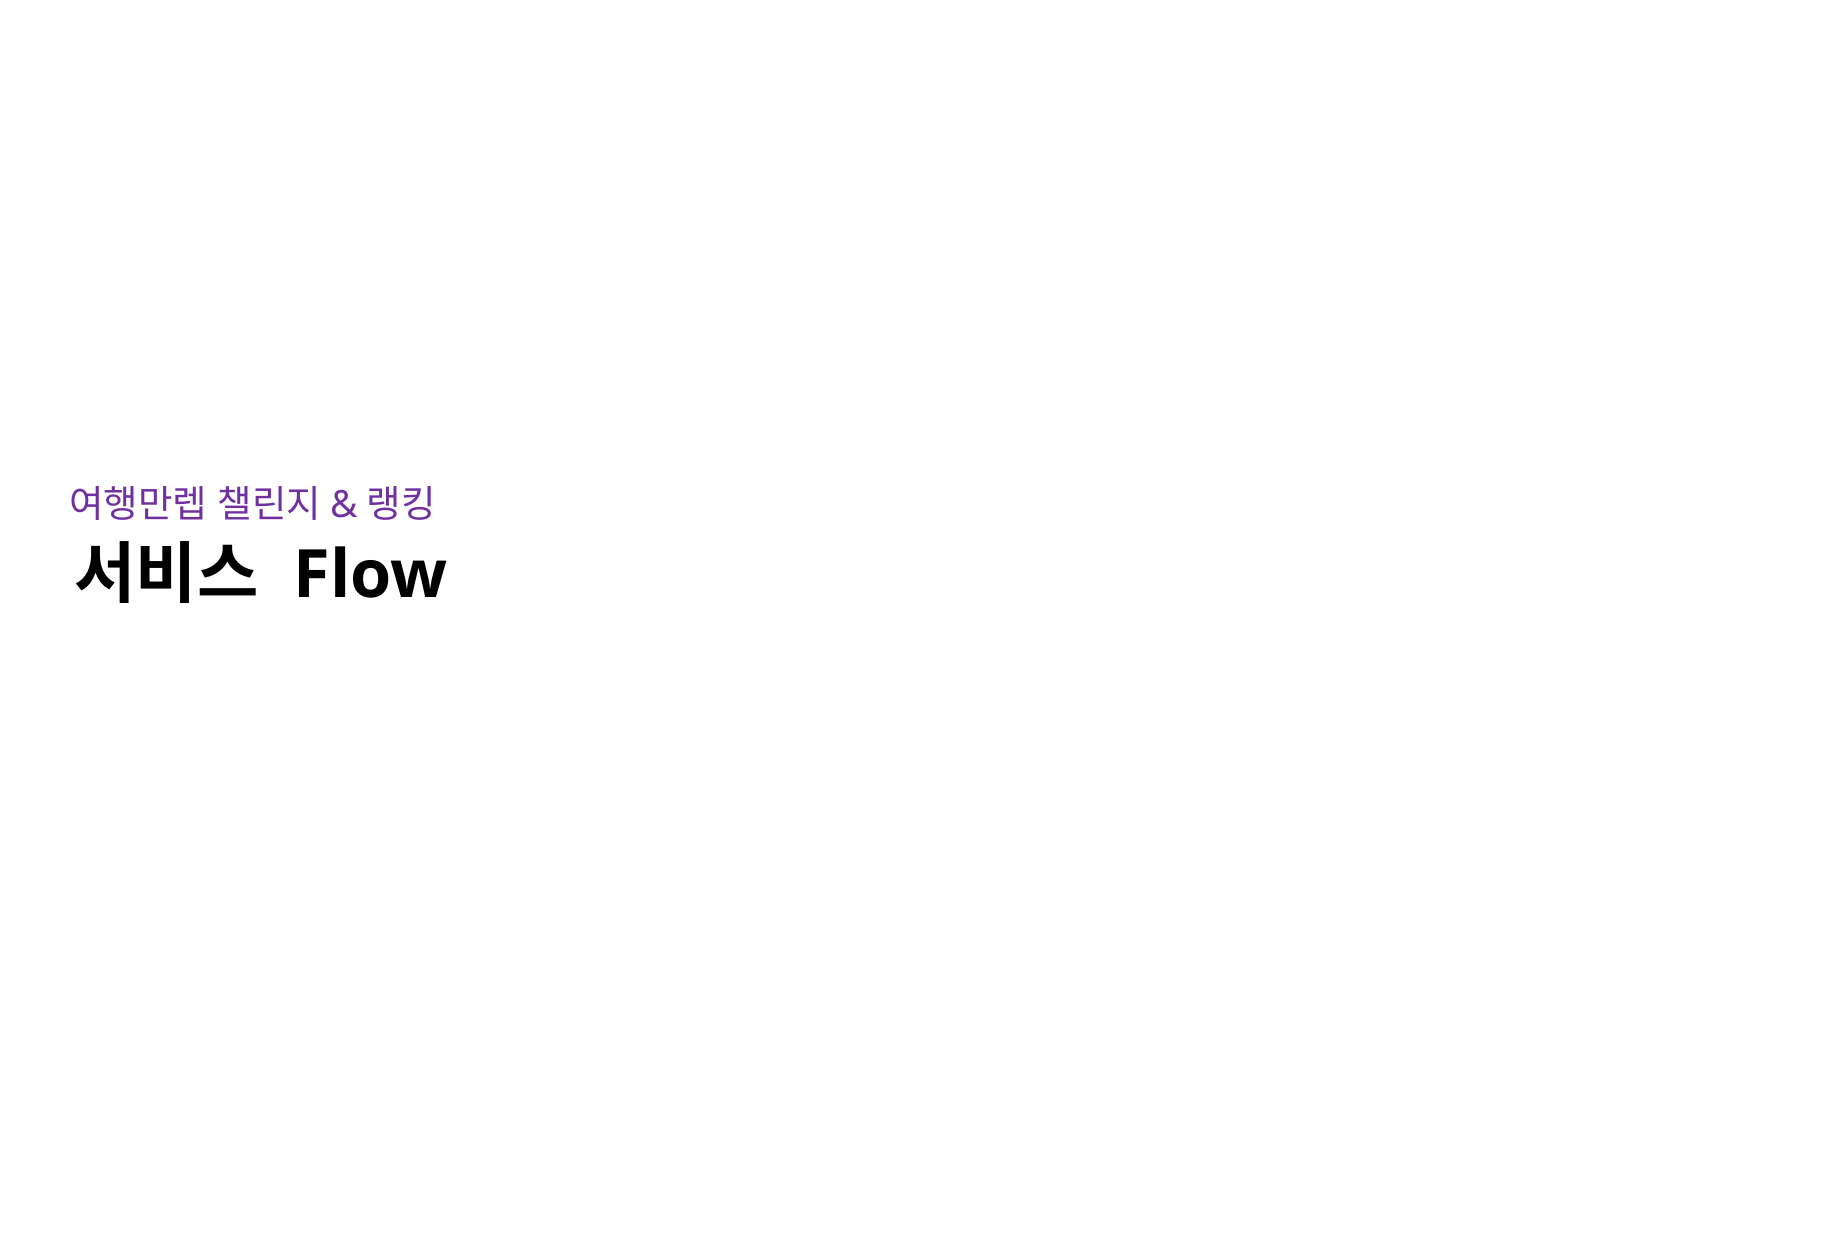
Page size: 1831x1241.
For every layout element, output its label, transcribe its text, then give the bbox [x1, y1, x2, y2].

text_box 여행만렙 챌린지&랭킹 [35, 472, 1418, 533]
text_box 서비스 Flow [0, 503, 1831, 649]
